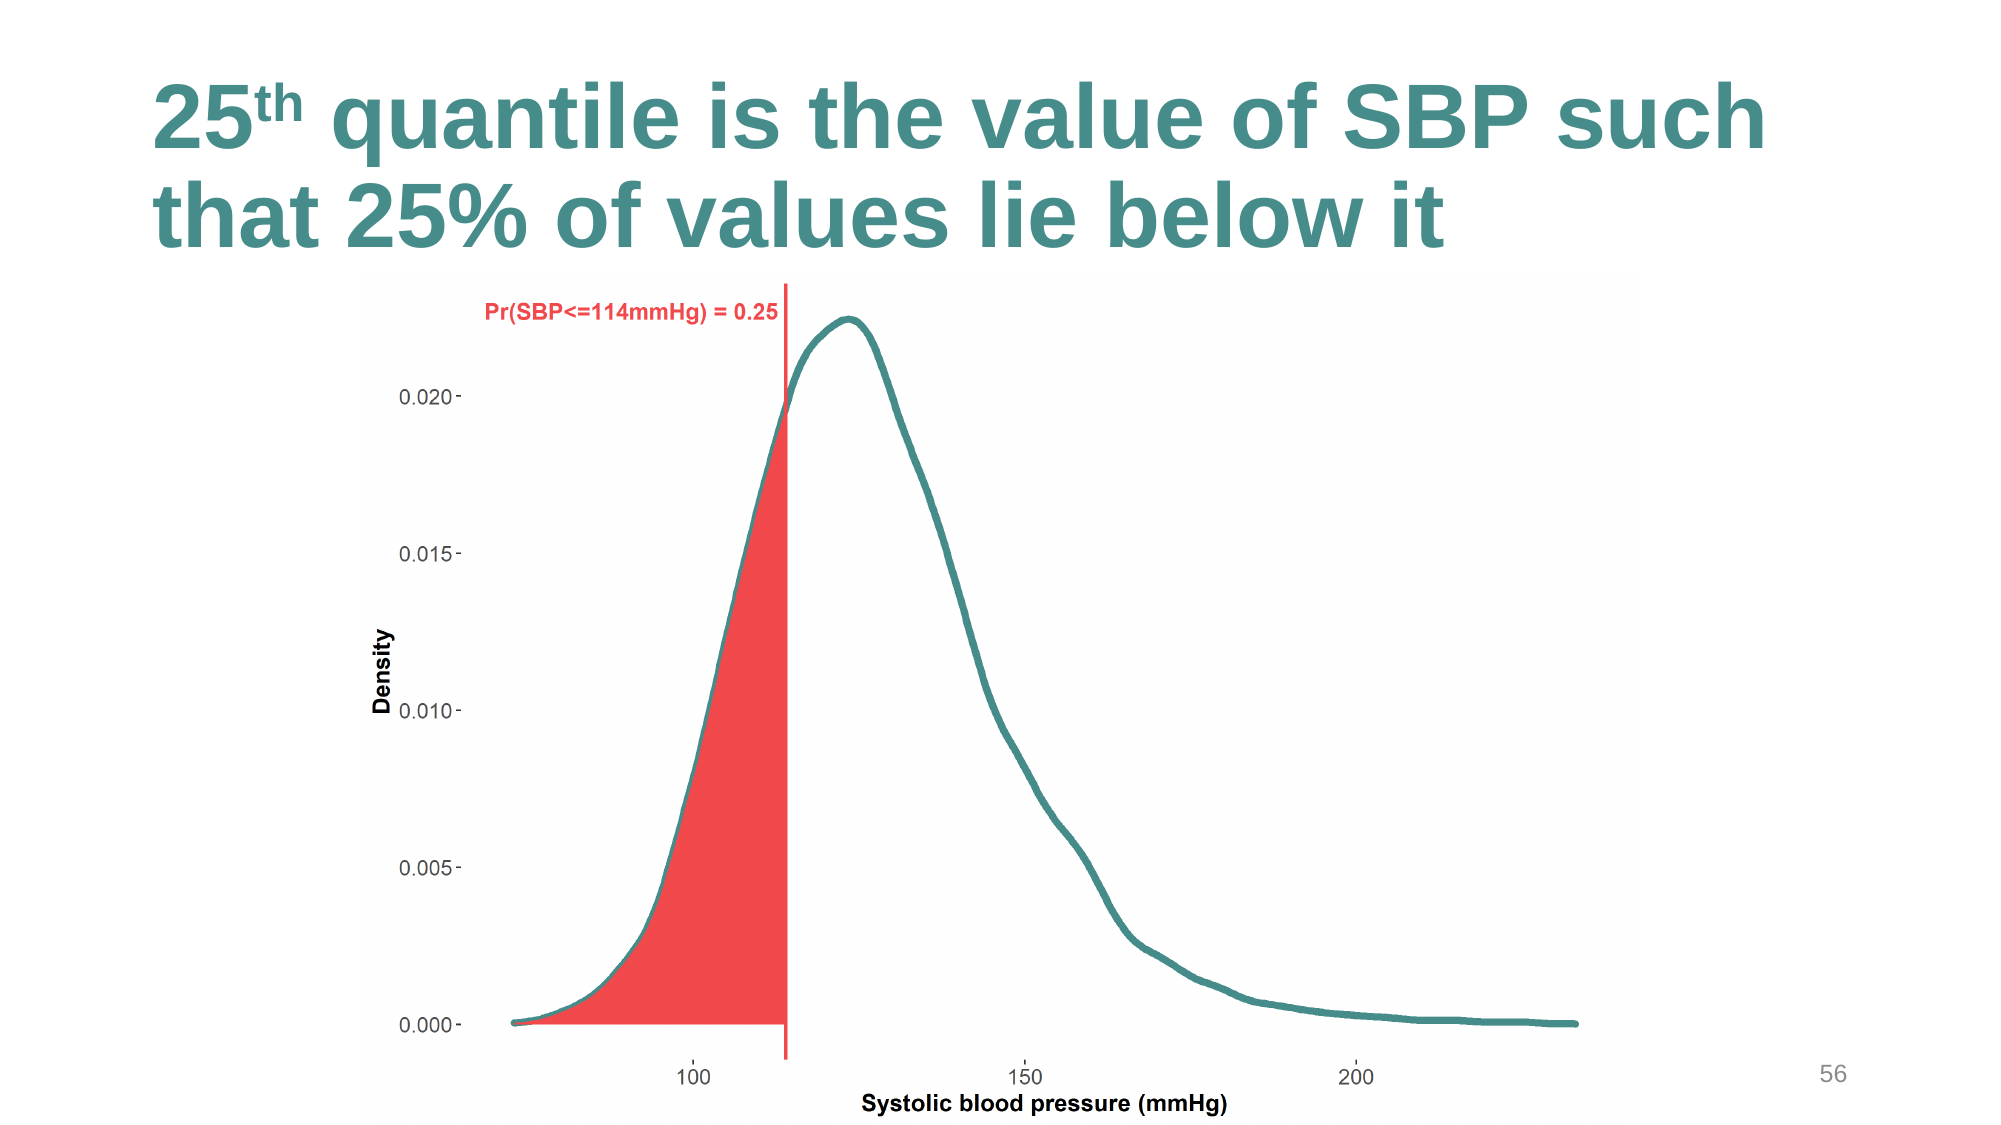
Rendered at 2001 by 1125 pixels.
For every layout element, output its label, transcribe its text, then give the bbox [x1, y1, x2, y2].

slide_number 56 [1638, 1042, 1863, 1103]
picture [362, 274, 1638, 1125]
title 25th quantile is the value of SBP such that 25% of values lie below it [137, 59, 1863, 278]
